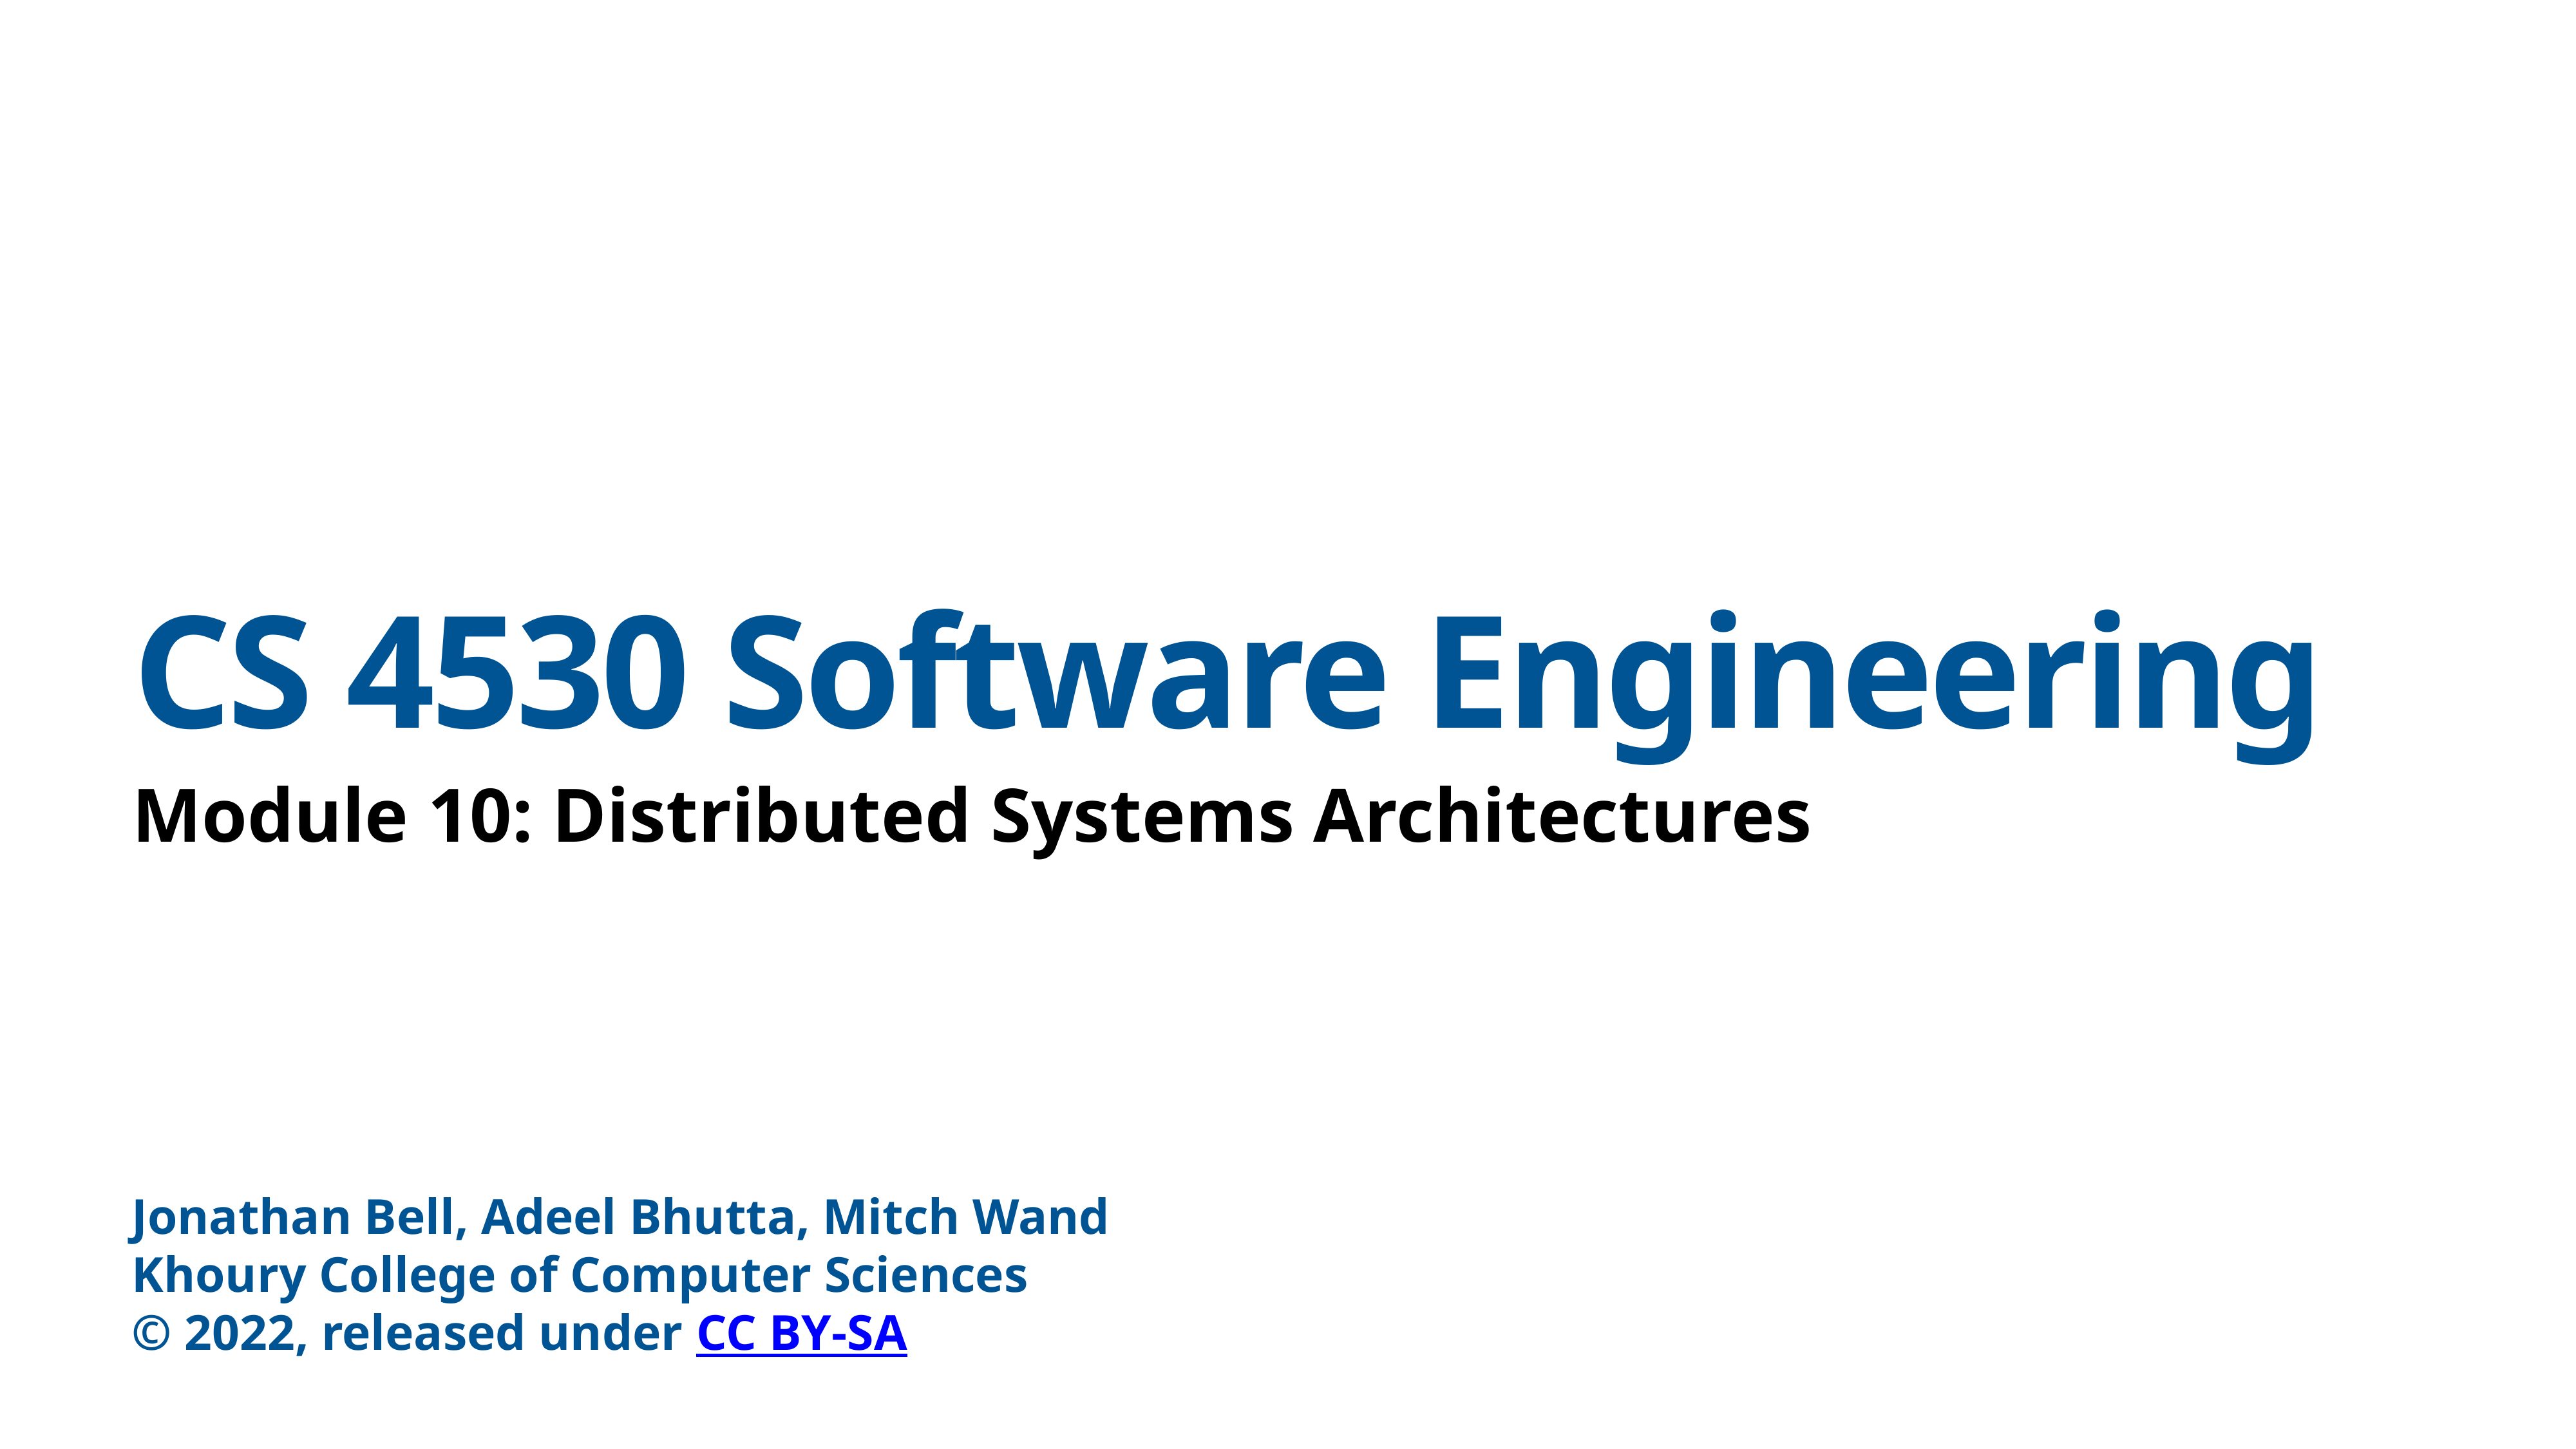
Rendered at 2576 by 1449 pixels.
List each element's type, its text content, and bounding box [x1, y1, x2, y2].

text_box Module 10: Distributed Systems Architectures [127, 762, 2448, 965]
list Jonathan Bell, Adeel Bhutta, Mitch Wand Khoury College of Computer Sciences © 2022, released under CC BY-SA [126, 1180, 2448, 1388]
title CS 4530 Software Engineering [127, 271, 2449, 764]
